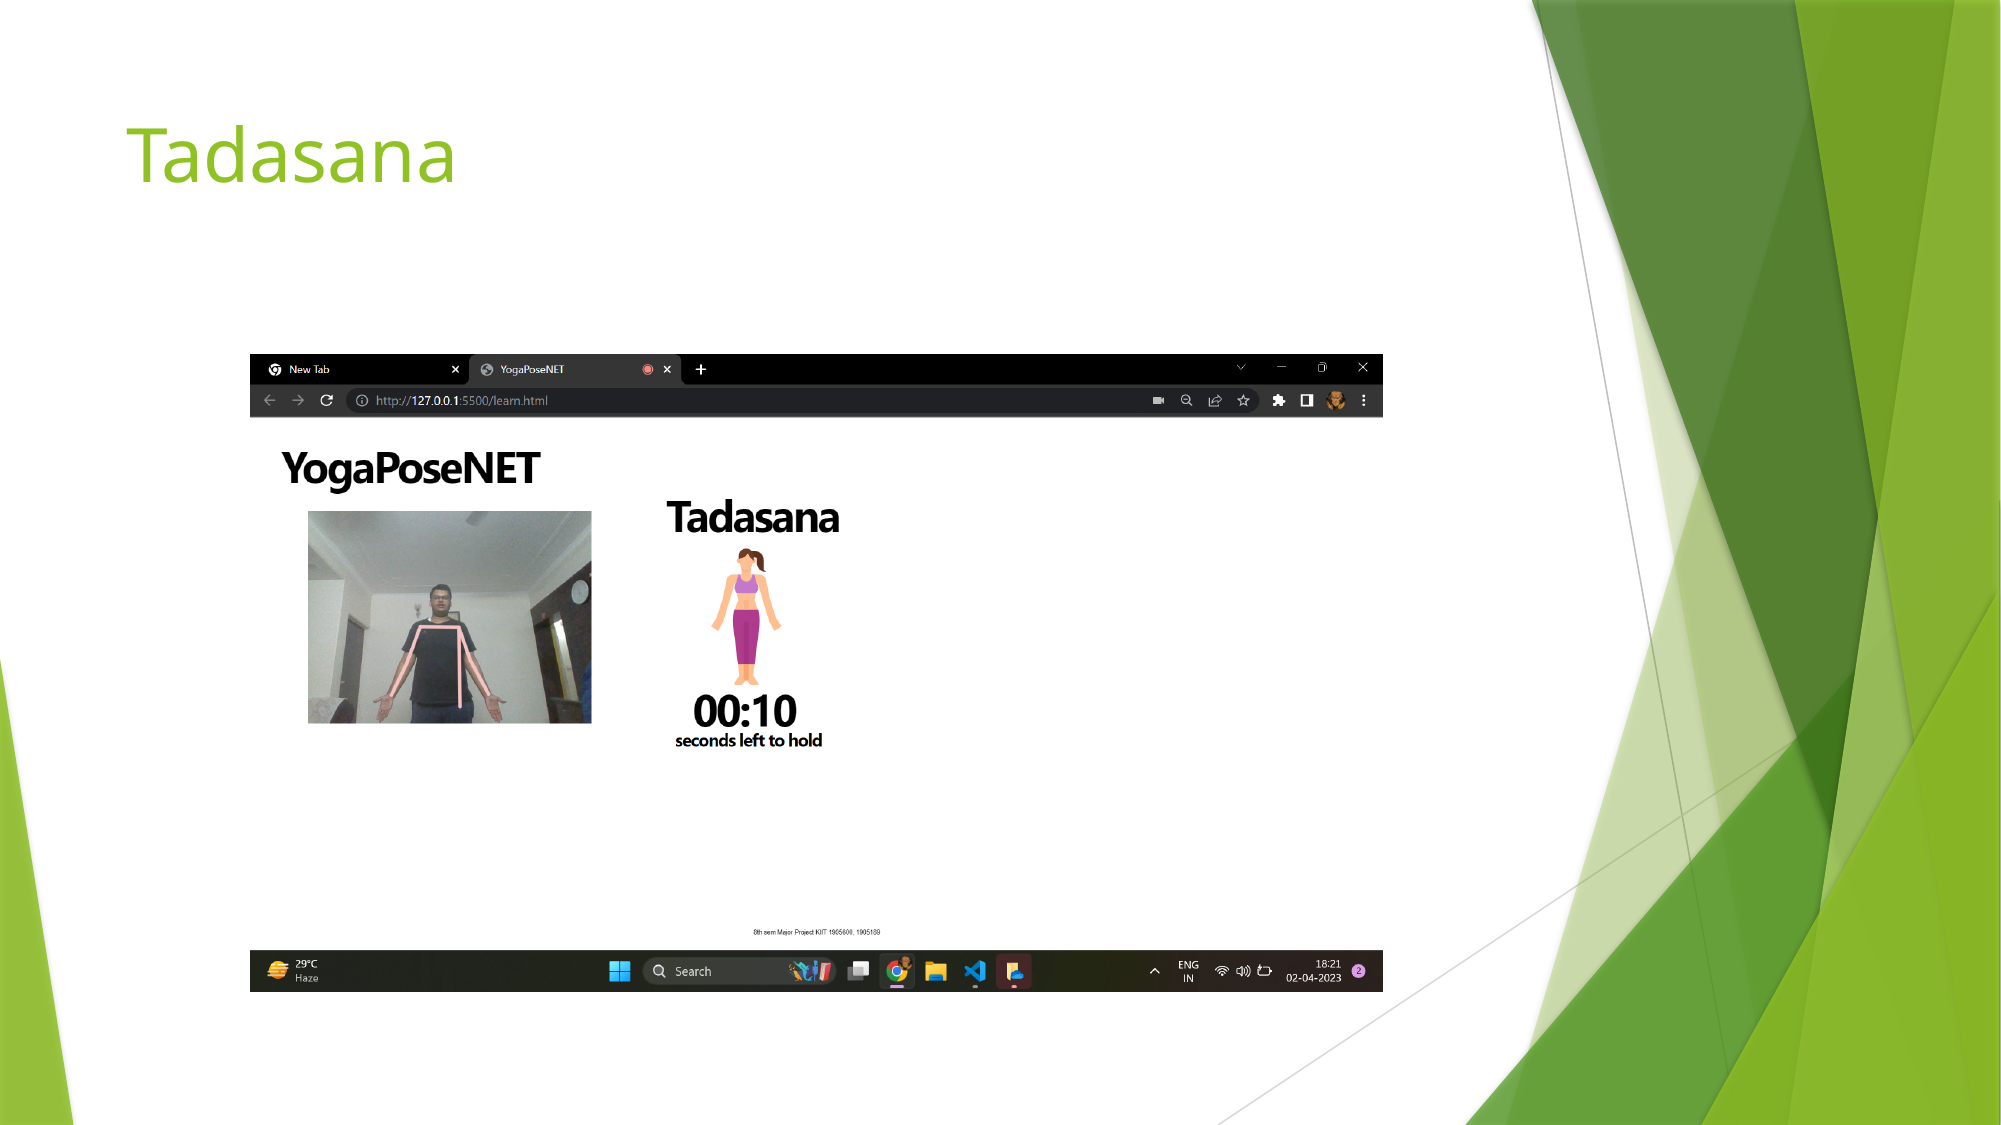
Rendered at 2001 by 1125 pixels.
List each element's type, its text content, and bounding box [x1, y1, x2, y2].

title Tadasana [111, 99, 1522, 317]
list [249, 353, 1383, 992]
